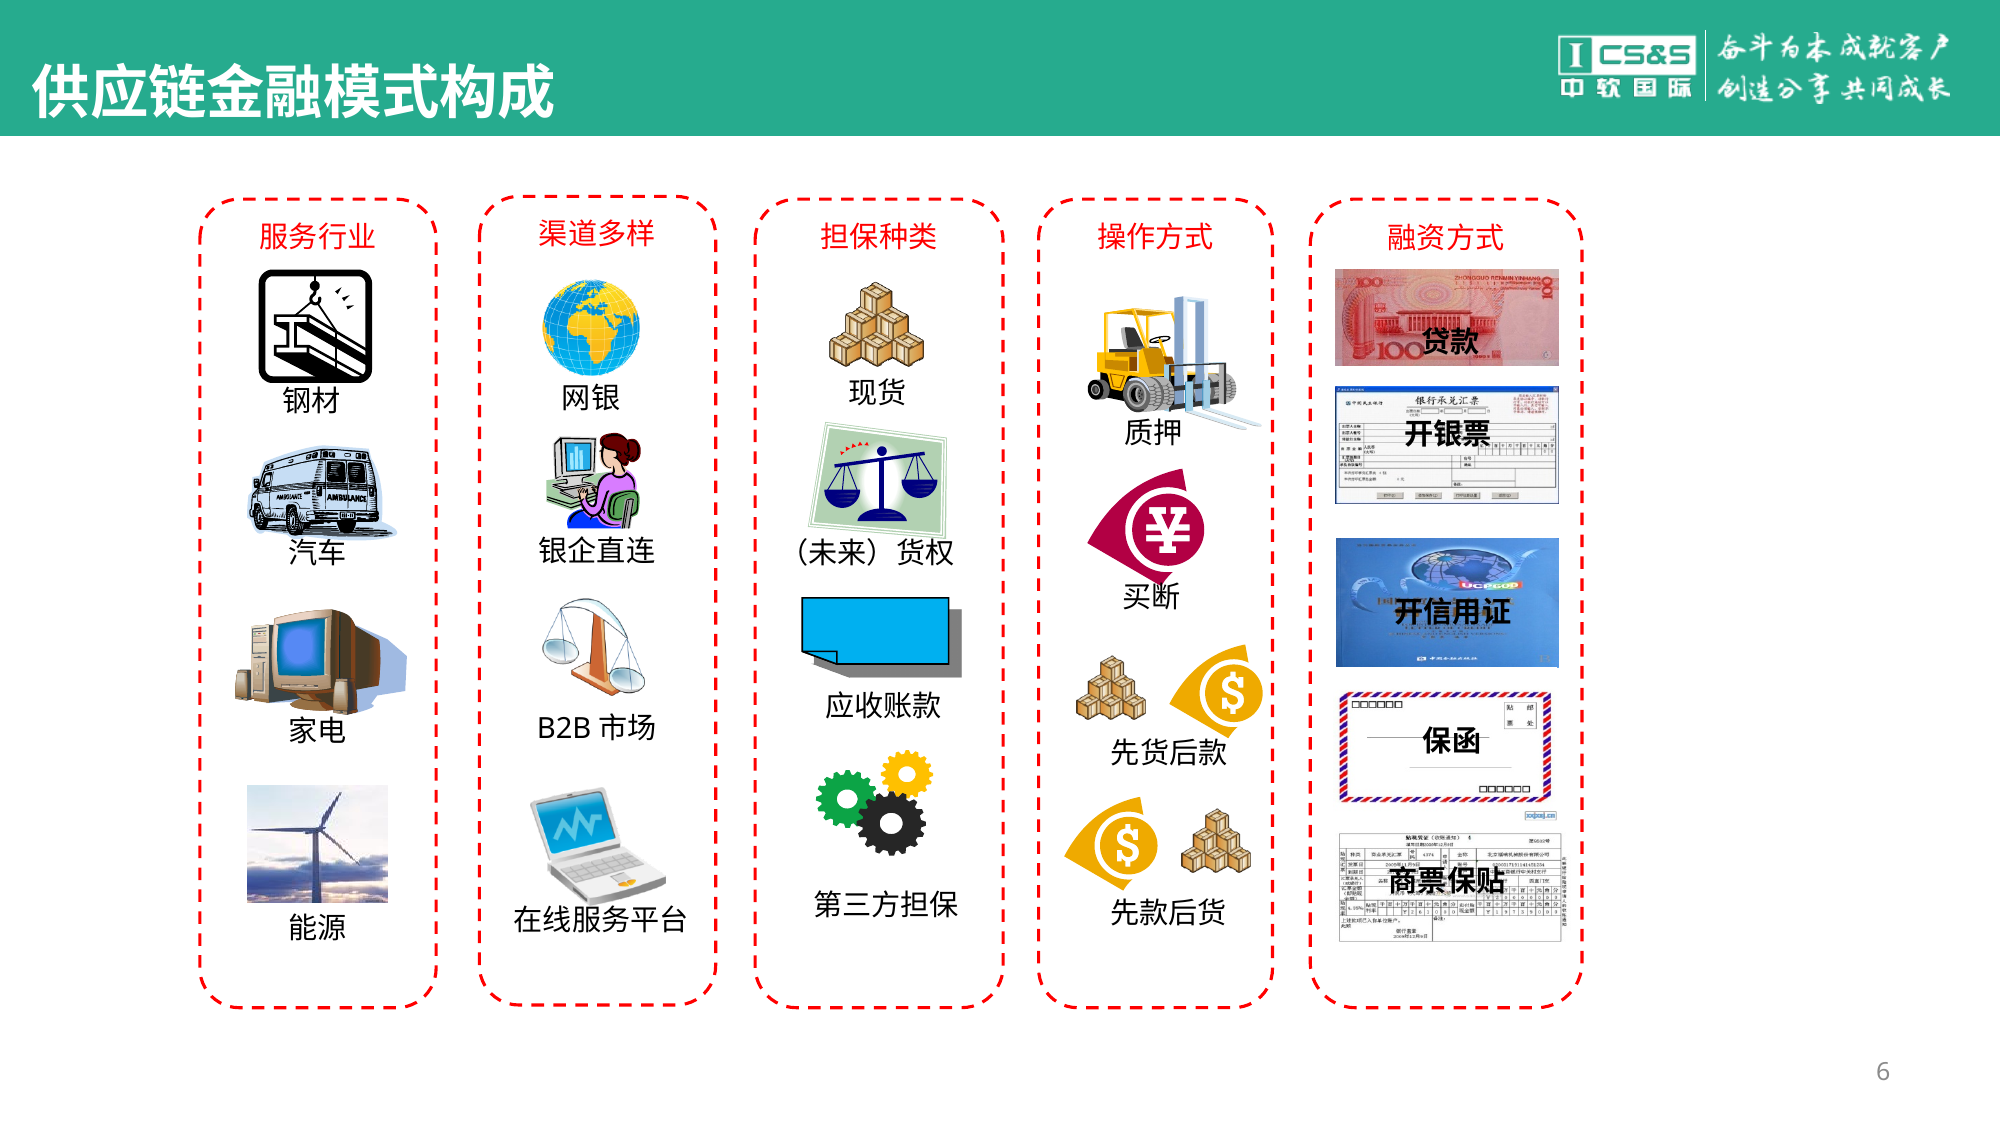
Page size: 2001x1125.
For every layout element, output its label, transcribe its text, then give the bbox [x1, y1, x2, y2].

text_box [1064, 796, 1251, 938]
text_box 渠道多样 [479, 196, 716, 1006]
title [39, 26, 900, 134]
text_box 操作方式 [1038, 199, 1273, 1008]
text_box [495, 787, 708, 944]
text_box 服务行业 [199, 199, 437, 1008]
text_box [503, 432, 691, 576]
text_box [1076, 644, 1263, 777]
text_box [526, 279, 656, 423]
text_box [22, 153, 1946, 1007]
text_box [246, 269, 376, 426]
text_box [1335, 269, 1559, 367]
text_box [1335, 386, 1559, 504]
text_box 融资方式 [1310, 199, 1583, 1008]
text_box 供应链金融模式构成 [16, 48, 691, 134]
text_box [223, 445, 412, 578]
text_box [223, 785, 412, 953]
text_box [1087, 296, 1264, 457]
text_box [503, 598, 691, 753]
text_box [223, 609, 412, 756]
text_box 担保种类 [755, 199, 1004, 1008]
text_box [801, 597, 966, 731]
slide_number 6 [1718, 1042, 1906, 1103]
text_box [1087, 468, 1205, 621]
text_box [792, 749, 980, 930]
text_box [825, 281, 931, 418]
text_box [1335, 539, 1559, 668]
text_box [1333, 667, 1557, 821]
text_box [1335, 831, 1571, 942]
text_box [757, 421, 977, 578]
picture [1557, 32, 1950, 104]
